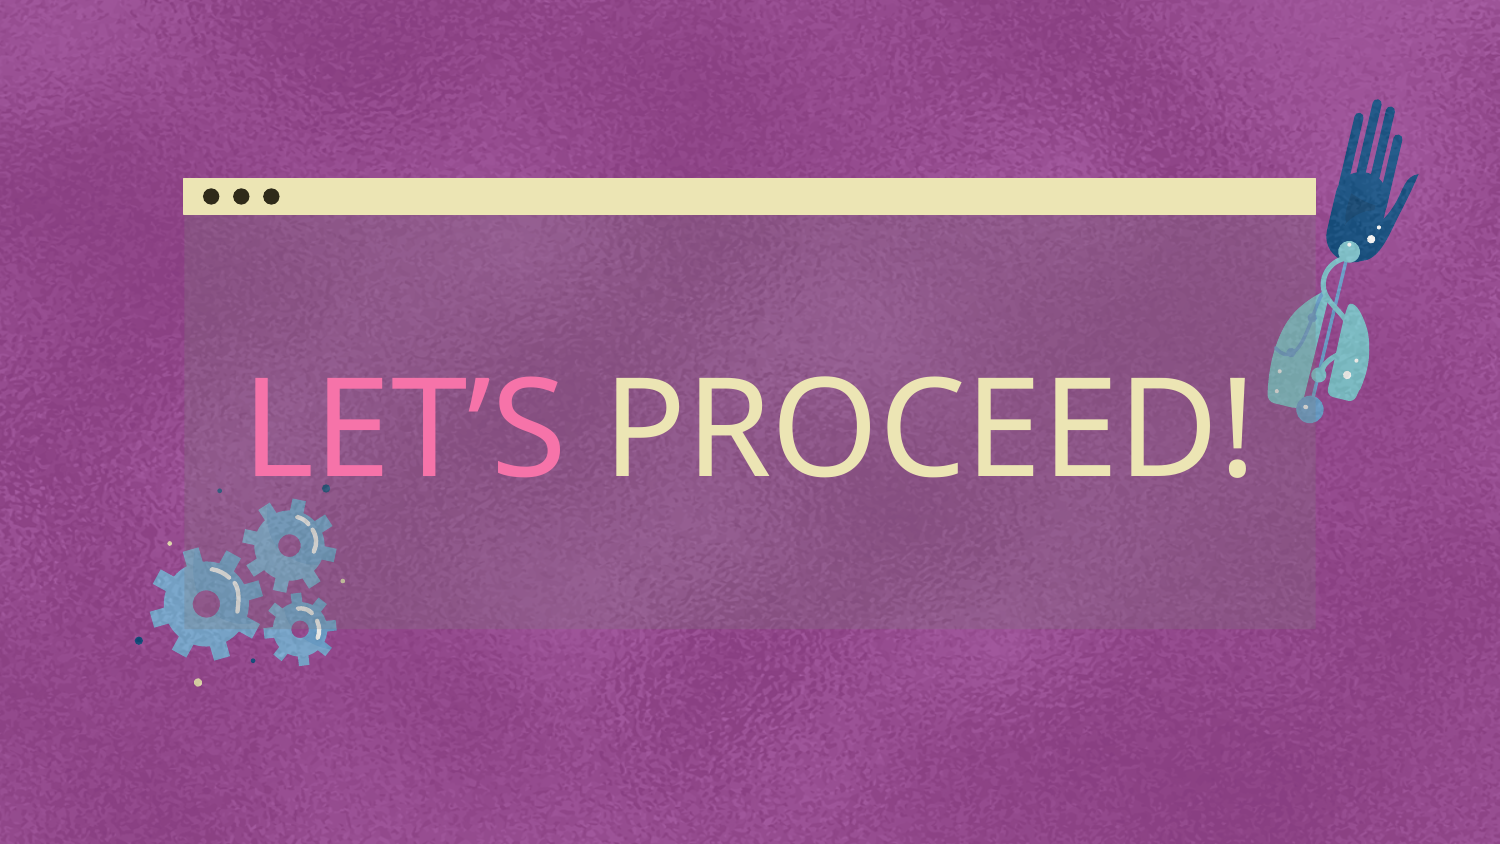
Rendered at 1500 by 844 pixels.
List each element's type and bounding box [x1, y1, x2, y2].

text_box [183, 178, 1316, 630]
